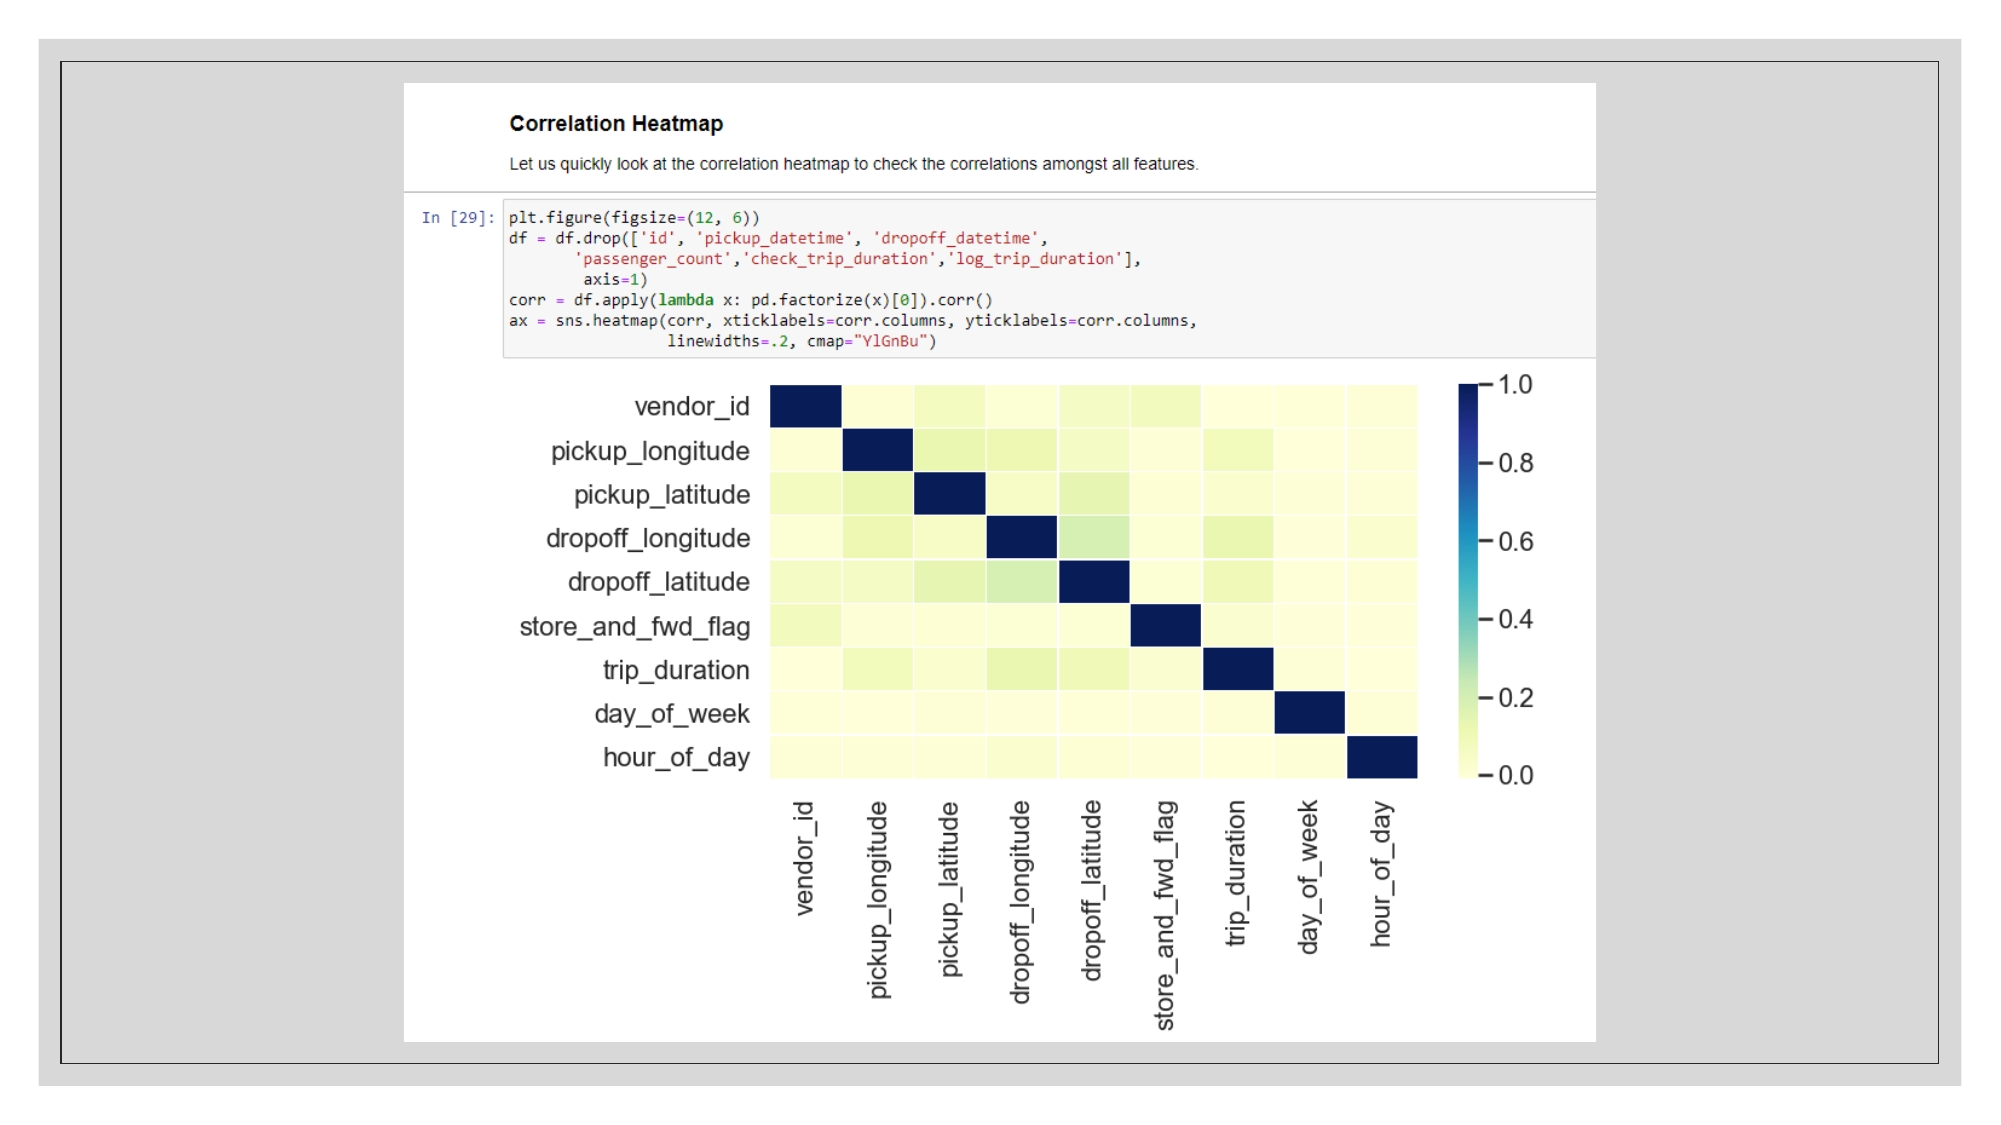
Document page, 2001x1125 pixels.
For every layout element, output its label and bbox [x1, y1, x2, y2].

picture [403, 82, 1597, 1042]
